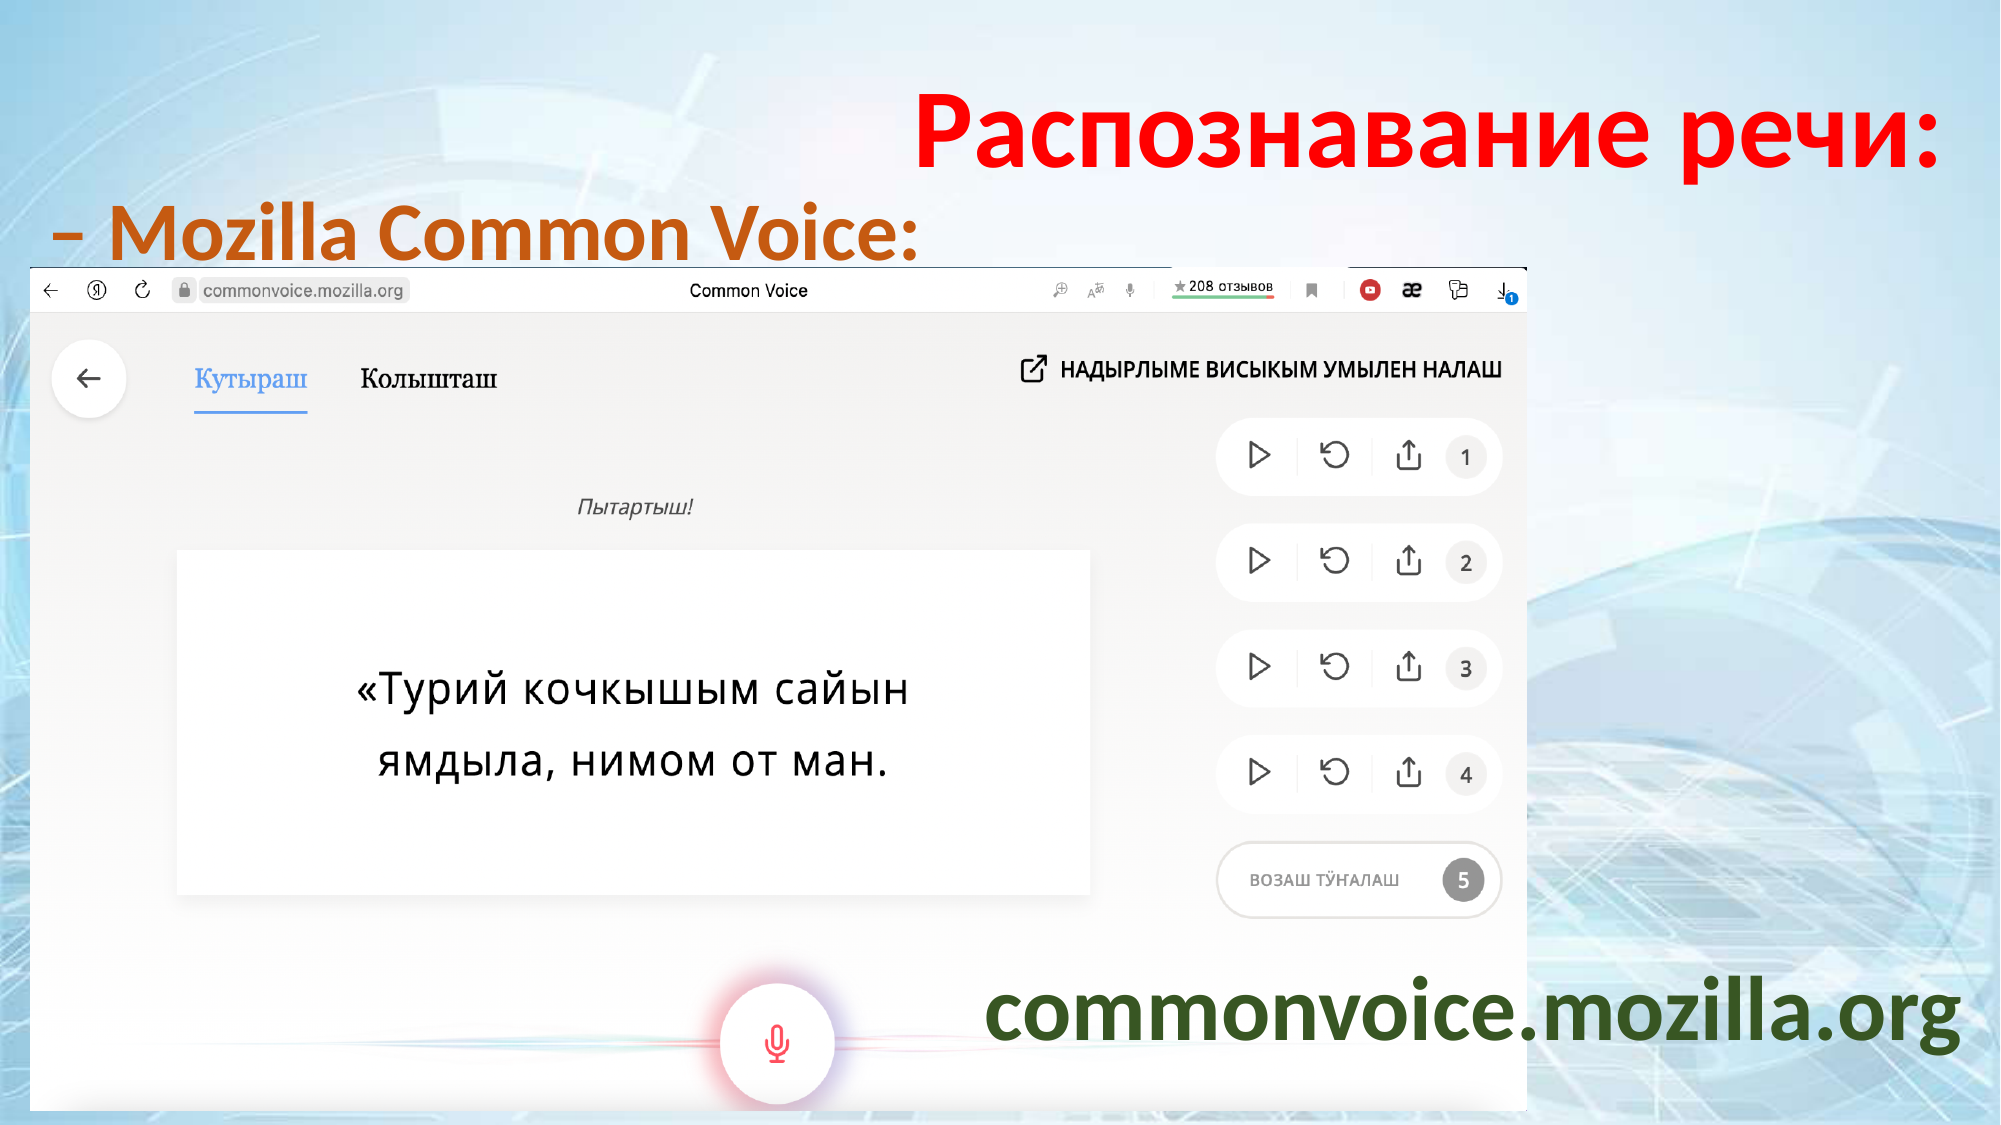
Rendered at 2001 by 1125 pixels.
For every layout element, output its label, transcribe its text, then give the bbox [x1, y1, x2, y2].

text_box commonvoice.mozilla.org [1527, 941, 1996, 1066]
text_box – Mozilla Common Voice: [32, 169, 1566, 285]
text_box Распознавание речи: [862, 47, 1996, 197]
picture [0, 0, 2001, 1125]
